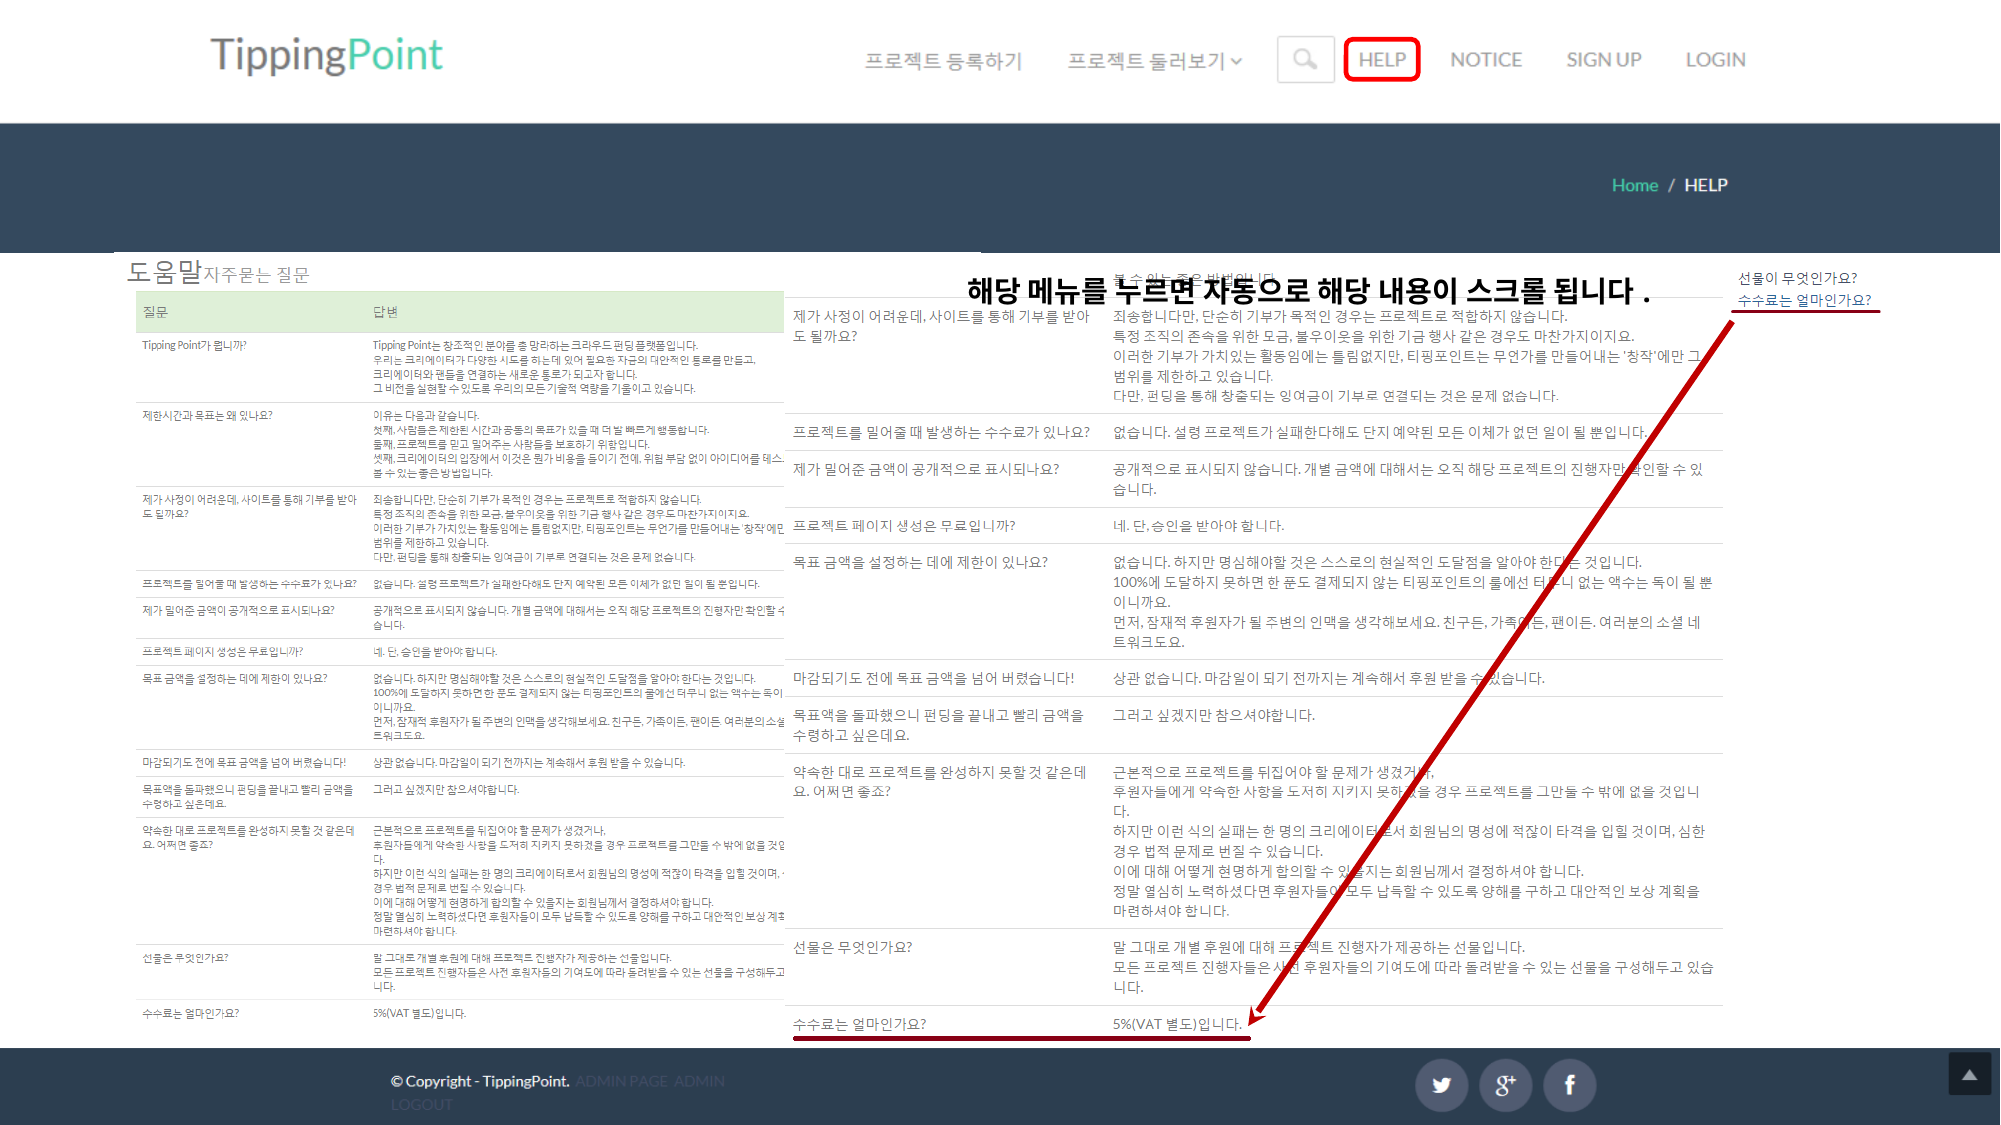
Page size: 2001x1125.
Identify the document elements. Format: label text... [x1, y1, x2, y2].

picture [0, 18, 2000, 1045]
picture [0, 1046, 2000, 1125]
text_box 해당 메뉴를 누르면 자동으로 해당 내용이 스크롤 됩니다. [987, 266, 1916, 317]
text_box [1247, 321, 1733, 1027]
